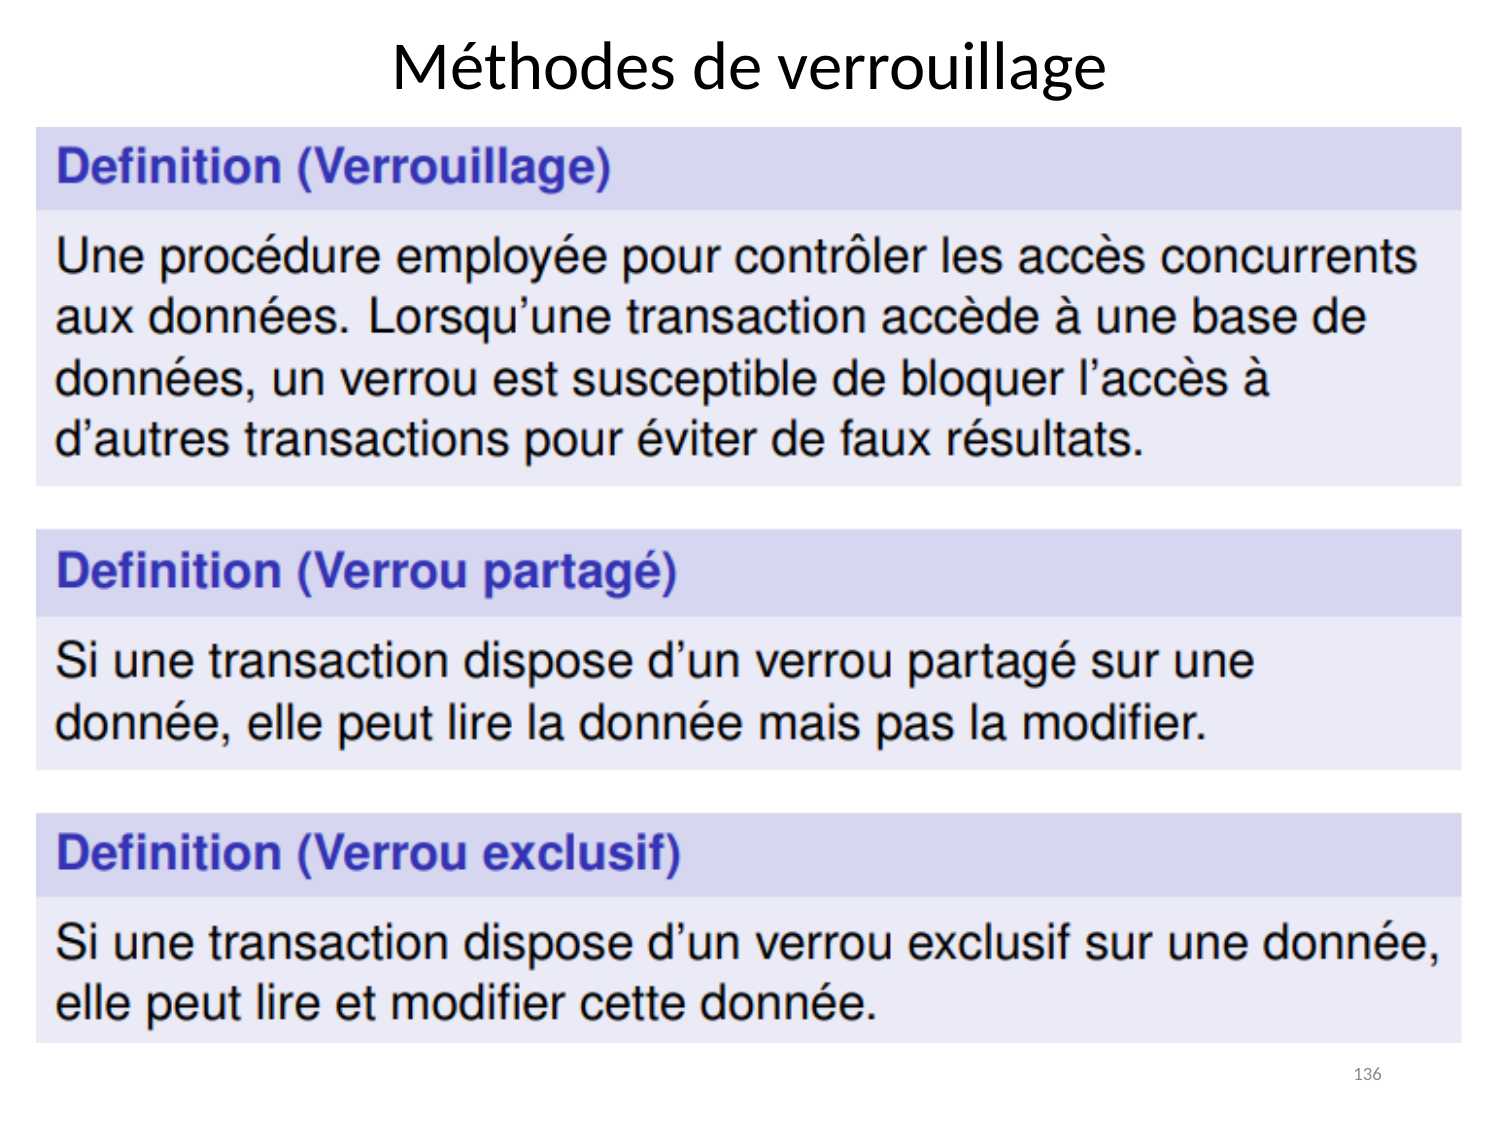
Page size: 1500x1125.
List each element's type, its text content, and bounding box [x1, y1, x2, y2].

picture [35, 127, 1465, 1043]
title Méthodes de verrouillage [103, 10, 1397, 126]
text_box 136 [1059, 1050, 1397, 1103]
